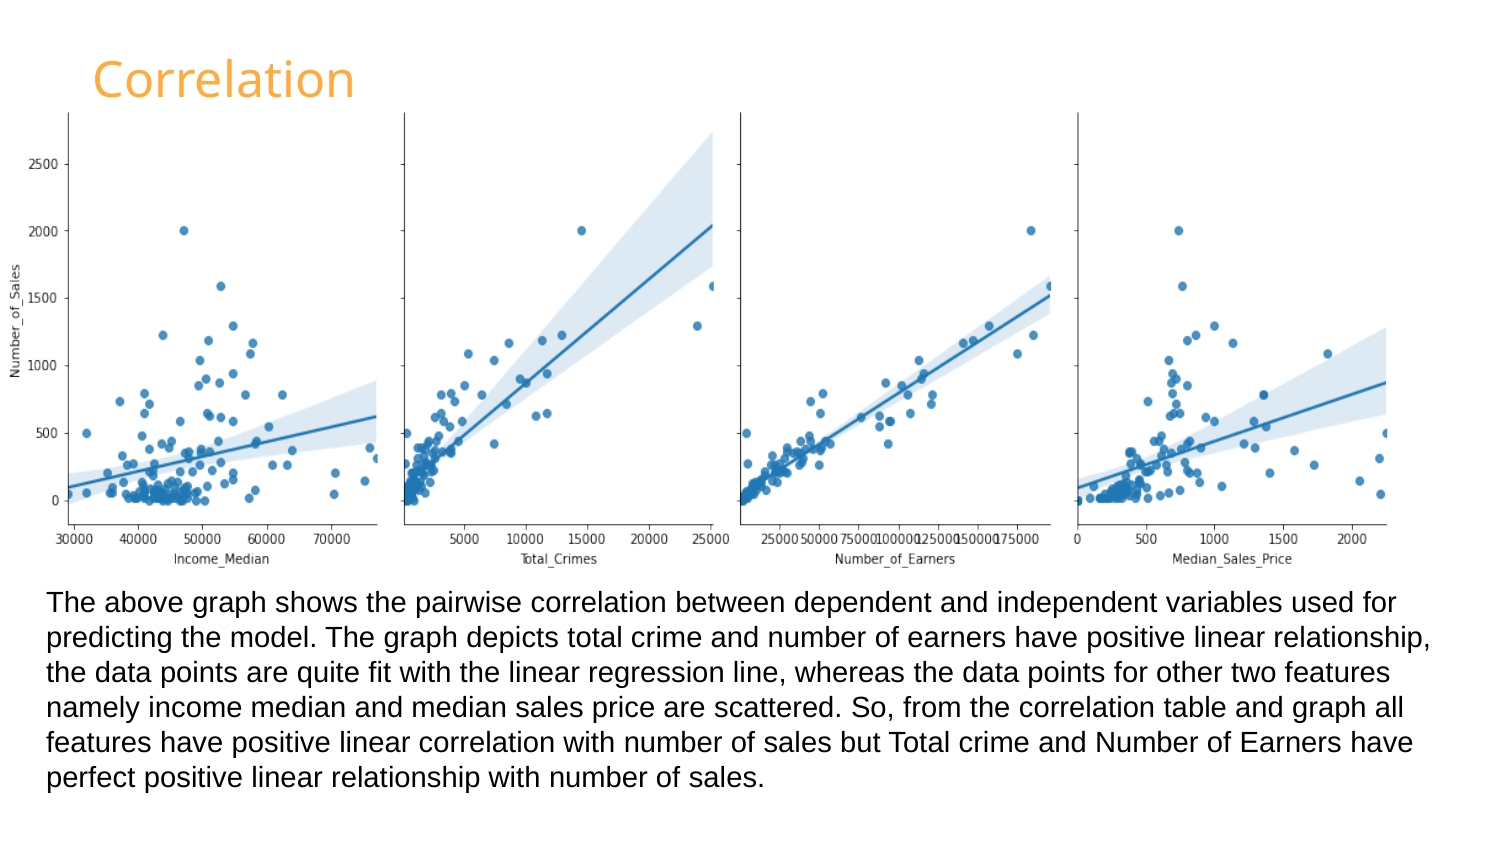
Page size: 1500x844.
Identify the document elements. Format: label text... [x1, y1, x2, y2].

picture [0, 102, 1395, 577]
text_box Correlation [78, 39, 458, 101]
text_box The above graph shows the pairwise correlation between dependent and independent variables used for predicting the model. The graph depicts total crime and number of earners have positive linear relationship, the data points are quite fit with the linear regression line, whereas the data points for other two features namely income median and median sales price are scattered. So, from the correlation table and graph all features have positive linear correlation with number of sales but Total crime and Number of Earners have perfect positive linear relationship with number of sales. [31, 575, 1469, 801]
